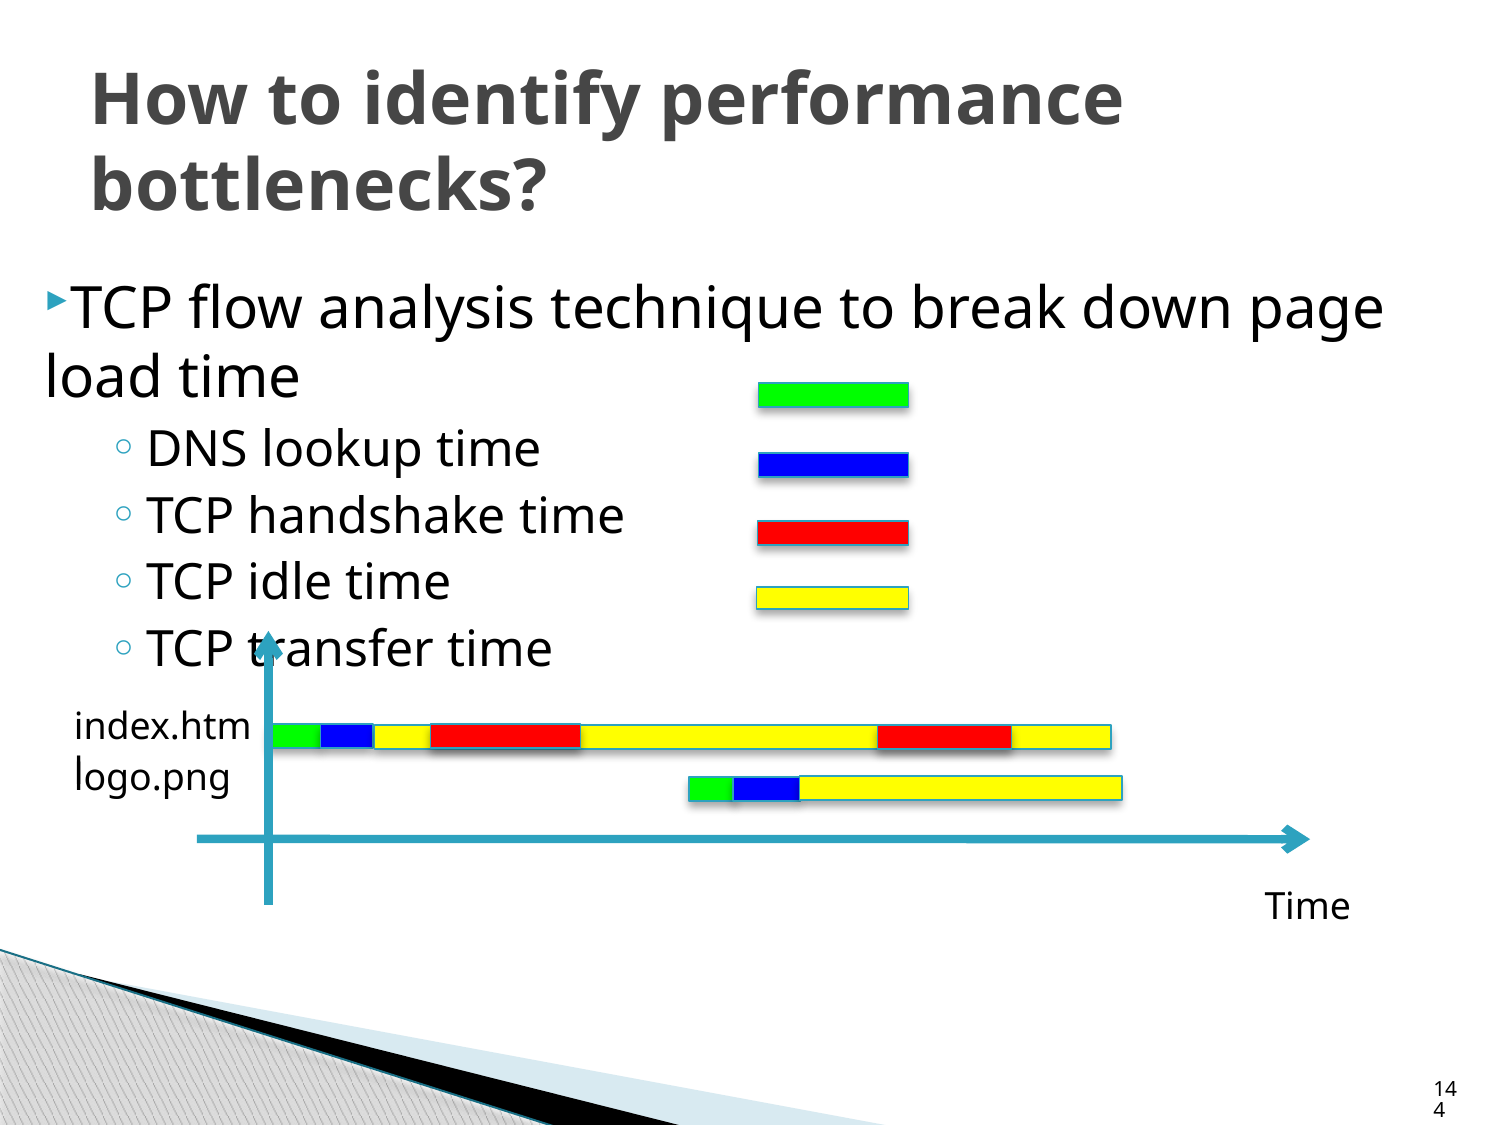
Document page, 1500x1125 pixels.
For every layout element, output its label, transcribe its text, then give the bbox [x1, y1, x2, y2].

text_box [430, 723, 581, 749]
text_box [732, 776, 799, 802]
text_box [581, 724, 877, 750]
title How to identify performance bottlenecks? [75, 45, 1425, 233]
text_box index.html [58, 694, 264, 745]
text_box [320, 723, 374, 749]
table_cell Social network [160, 1005, 542, 1125]
text_box Time [1249, 874, 1371, 935]
slide_number 144 [1418, 1051, 1479, 1112]
text_box [273, 723, 320, 749]
text_box [757, 520, 909, 546]
text_box [756, 586, 909, 610]
text_box logo.png [58, 745, 264, 806]
text_box [374, 724, 430, 750]
table_cell Social network [0, 953, 29, 964]
text_box [1012, 724, 1112, 750]
list TCP flow analysis technique to break down page load time DNS lookup time TCP handshake time TCP idle time TCP transfer time [29, 262, 1500, 1005]
text_box [877, 724, 1012, 750]
text_box [758, 452, 909, 478]
text_box [799, 775, 1123, 801]
text_box [758, 382, 909, 408]
text_box [688, 776, 732, 802]
